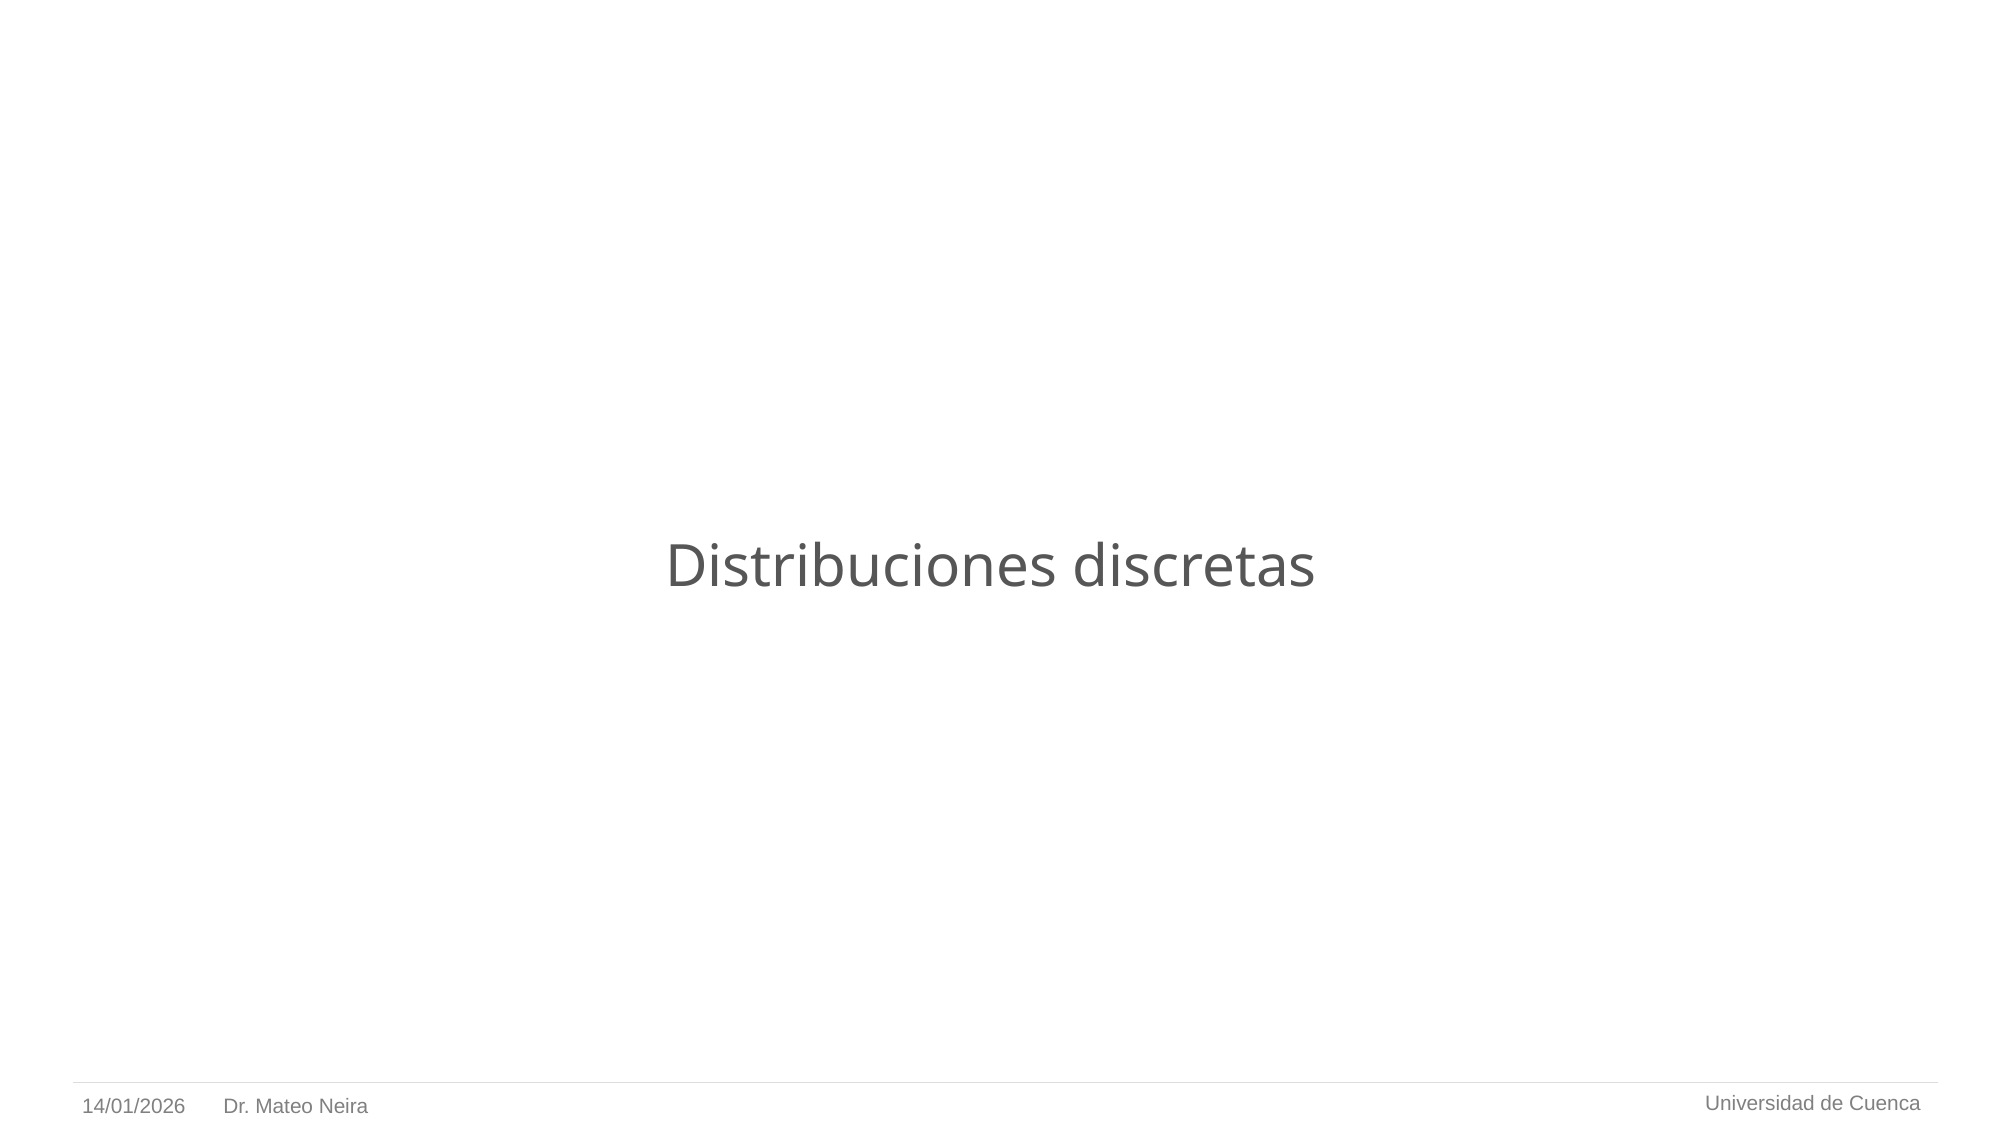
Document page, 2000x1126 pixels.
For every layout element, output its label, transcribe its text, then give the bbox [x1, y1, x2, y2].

list Distribuciones discretas [0, 519, 2000, 606]
